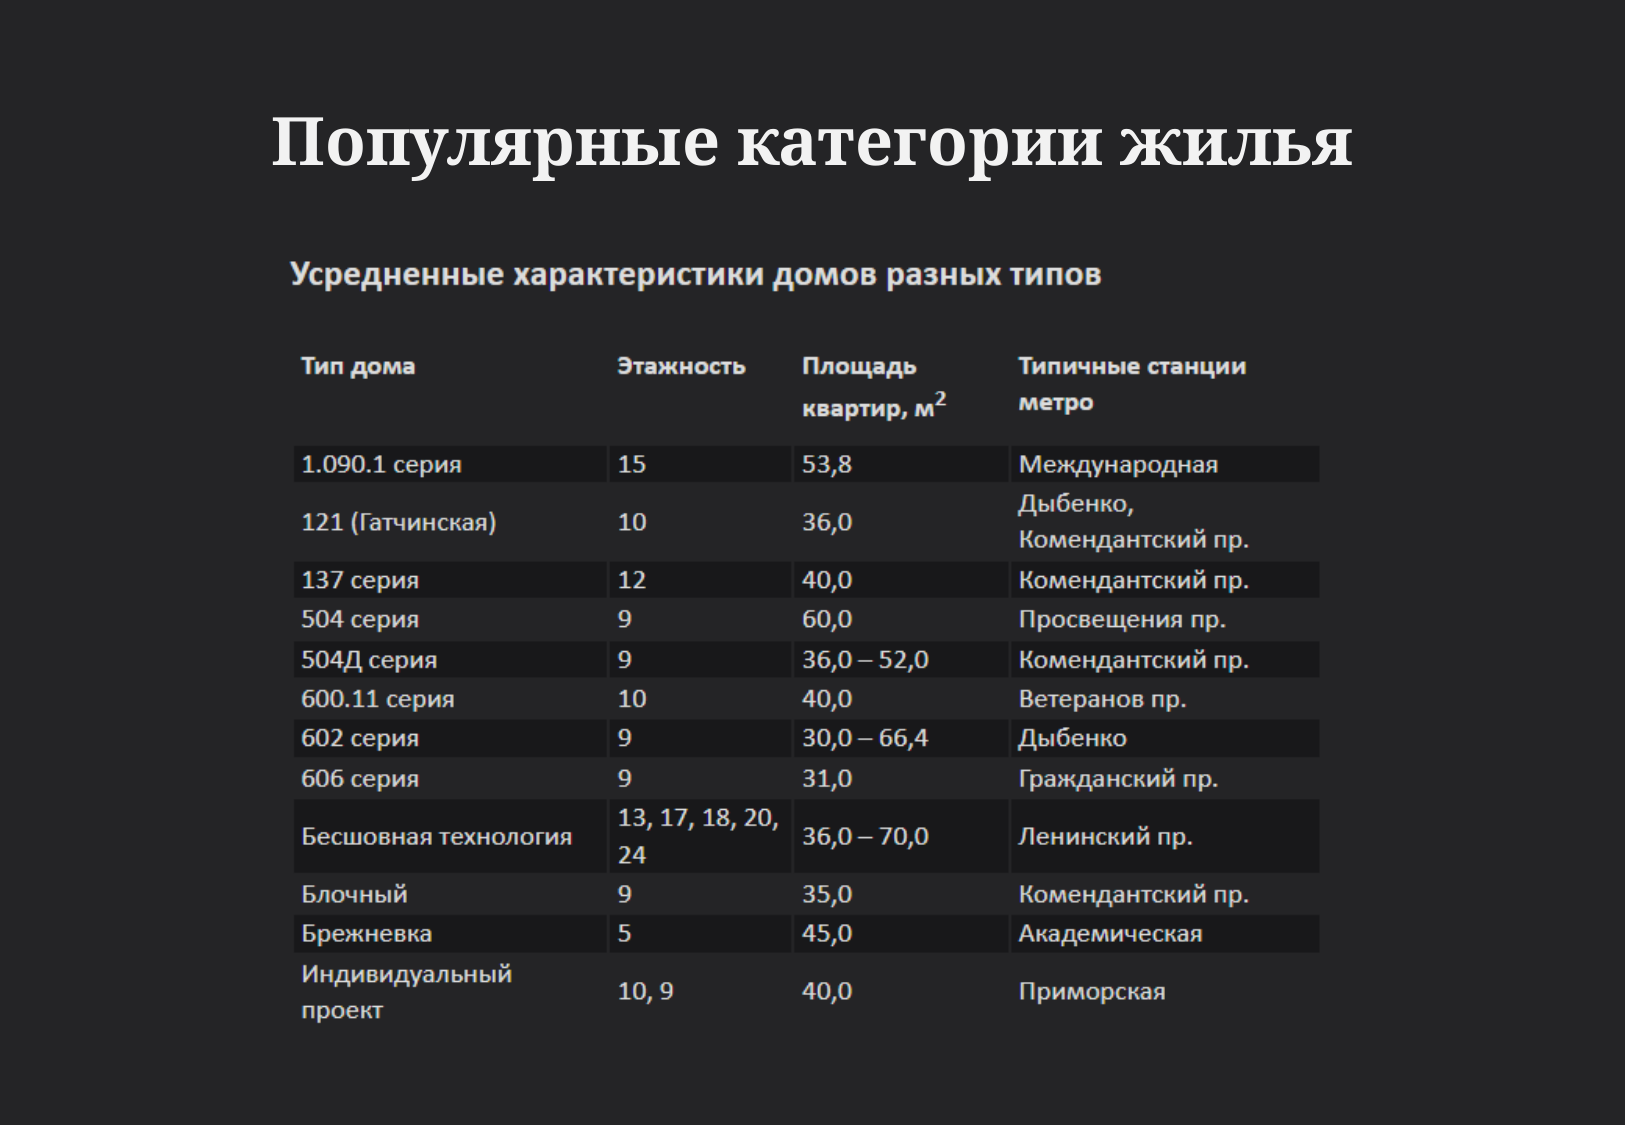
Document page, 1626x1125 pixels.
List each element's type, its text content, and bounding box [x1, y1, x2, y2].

picture [284, 243, 1341, 1032]
title Популярные категории жилья [81, 45, 1544, 233]
